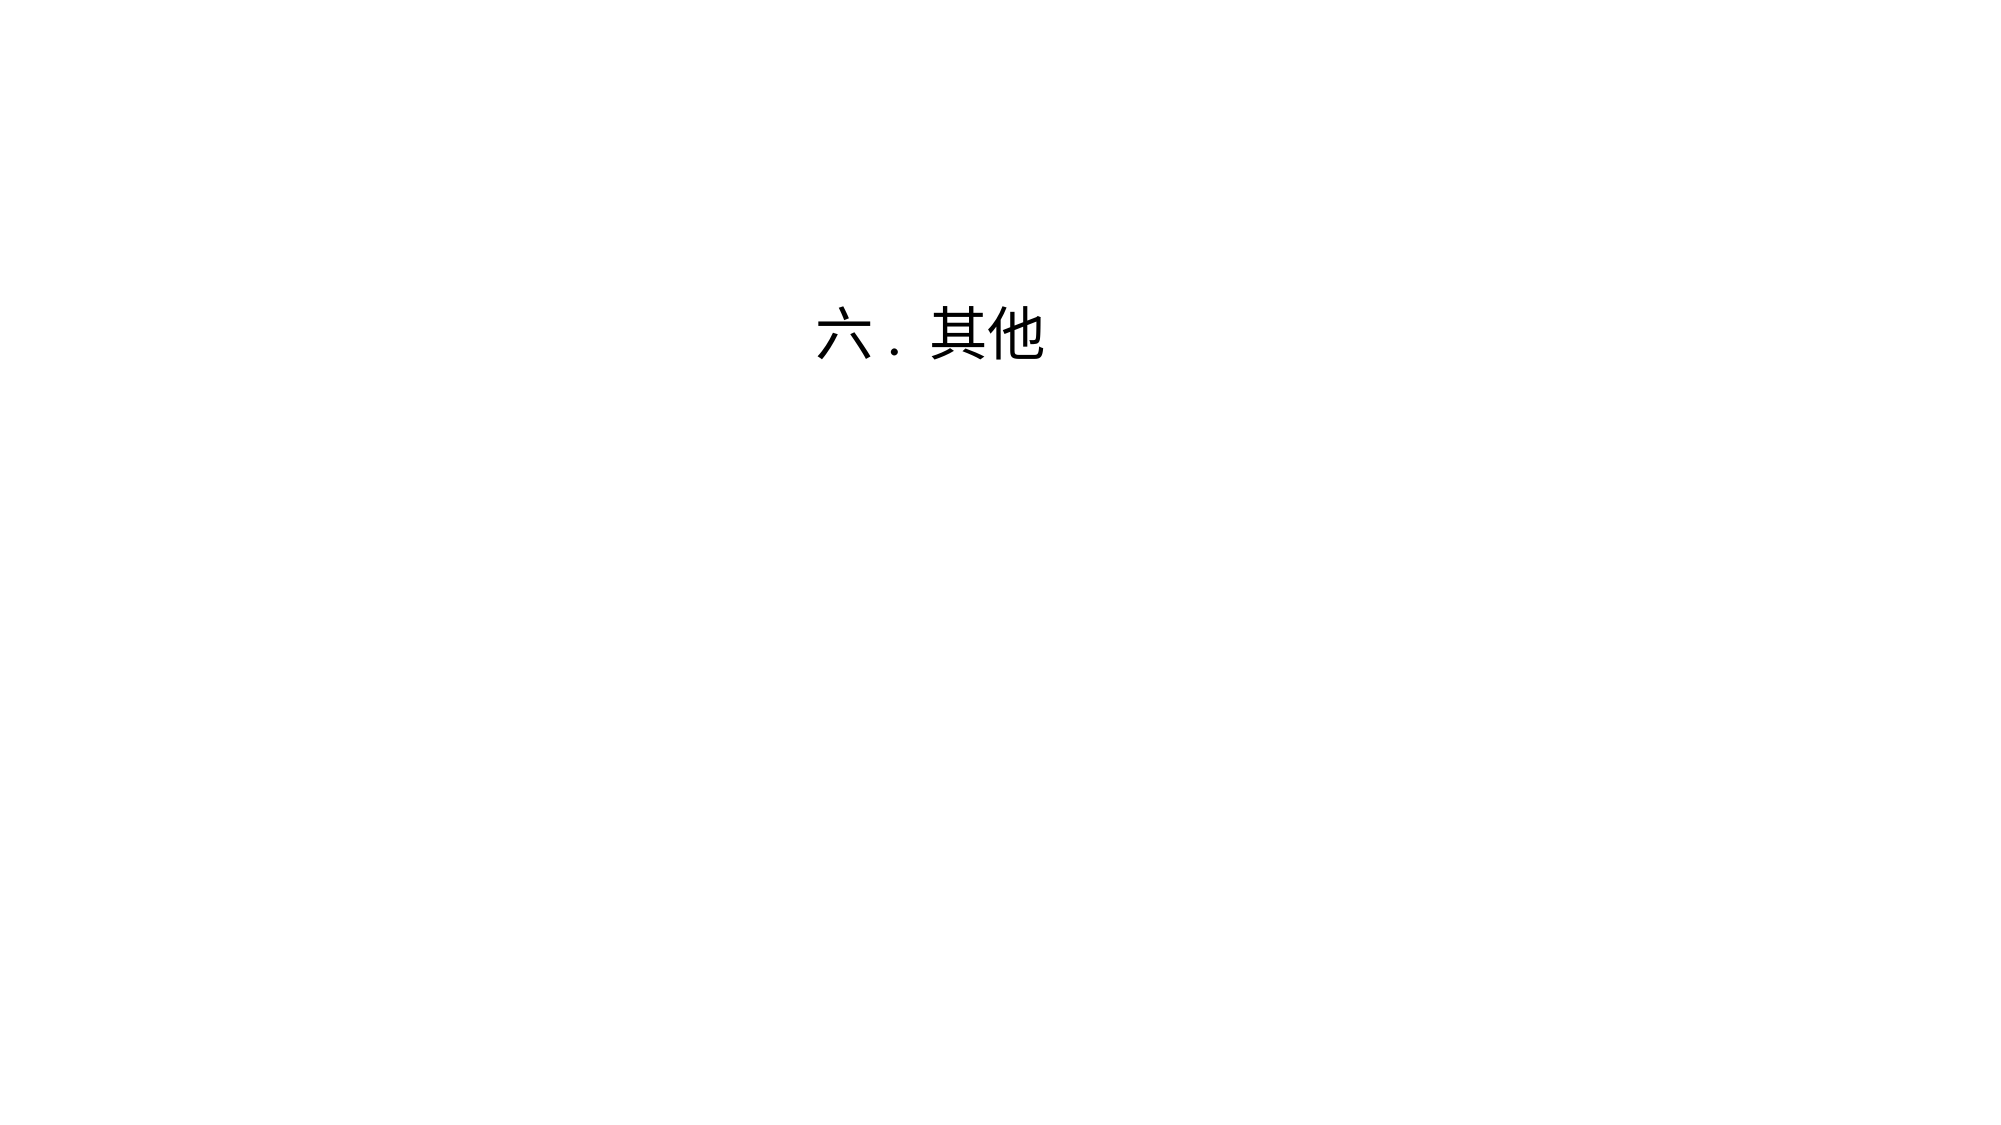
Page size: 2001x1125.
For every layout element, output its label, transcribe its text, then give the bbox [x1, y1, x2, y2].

title 六. 其他 [327, 282, 1534, 377]
